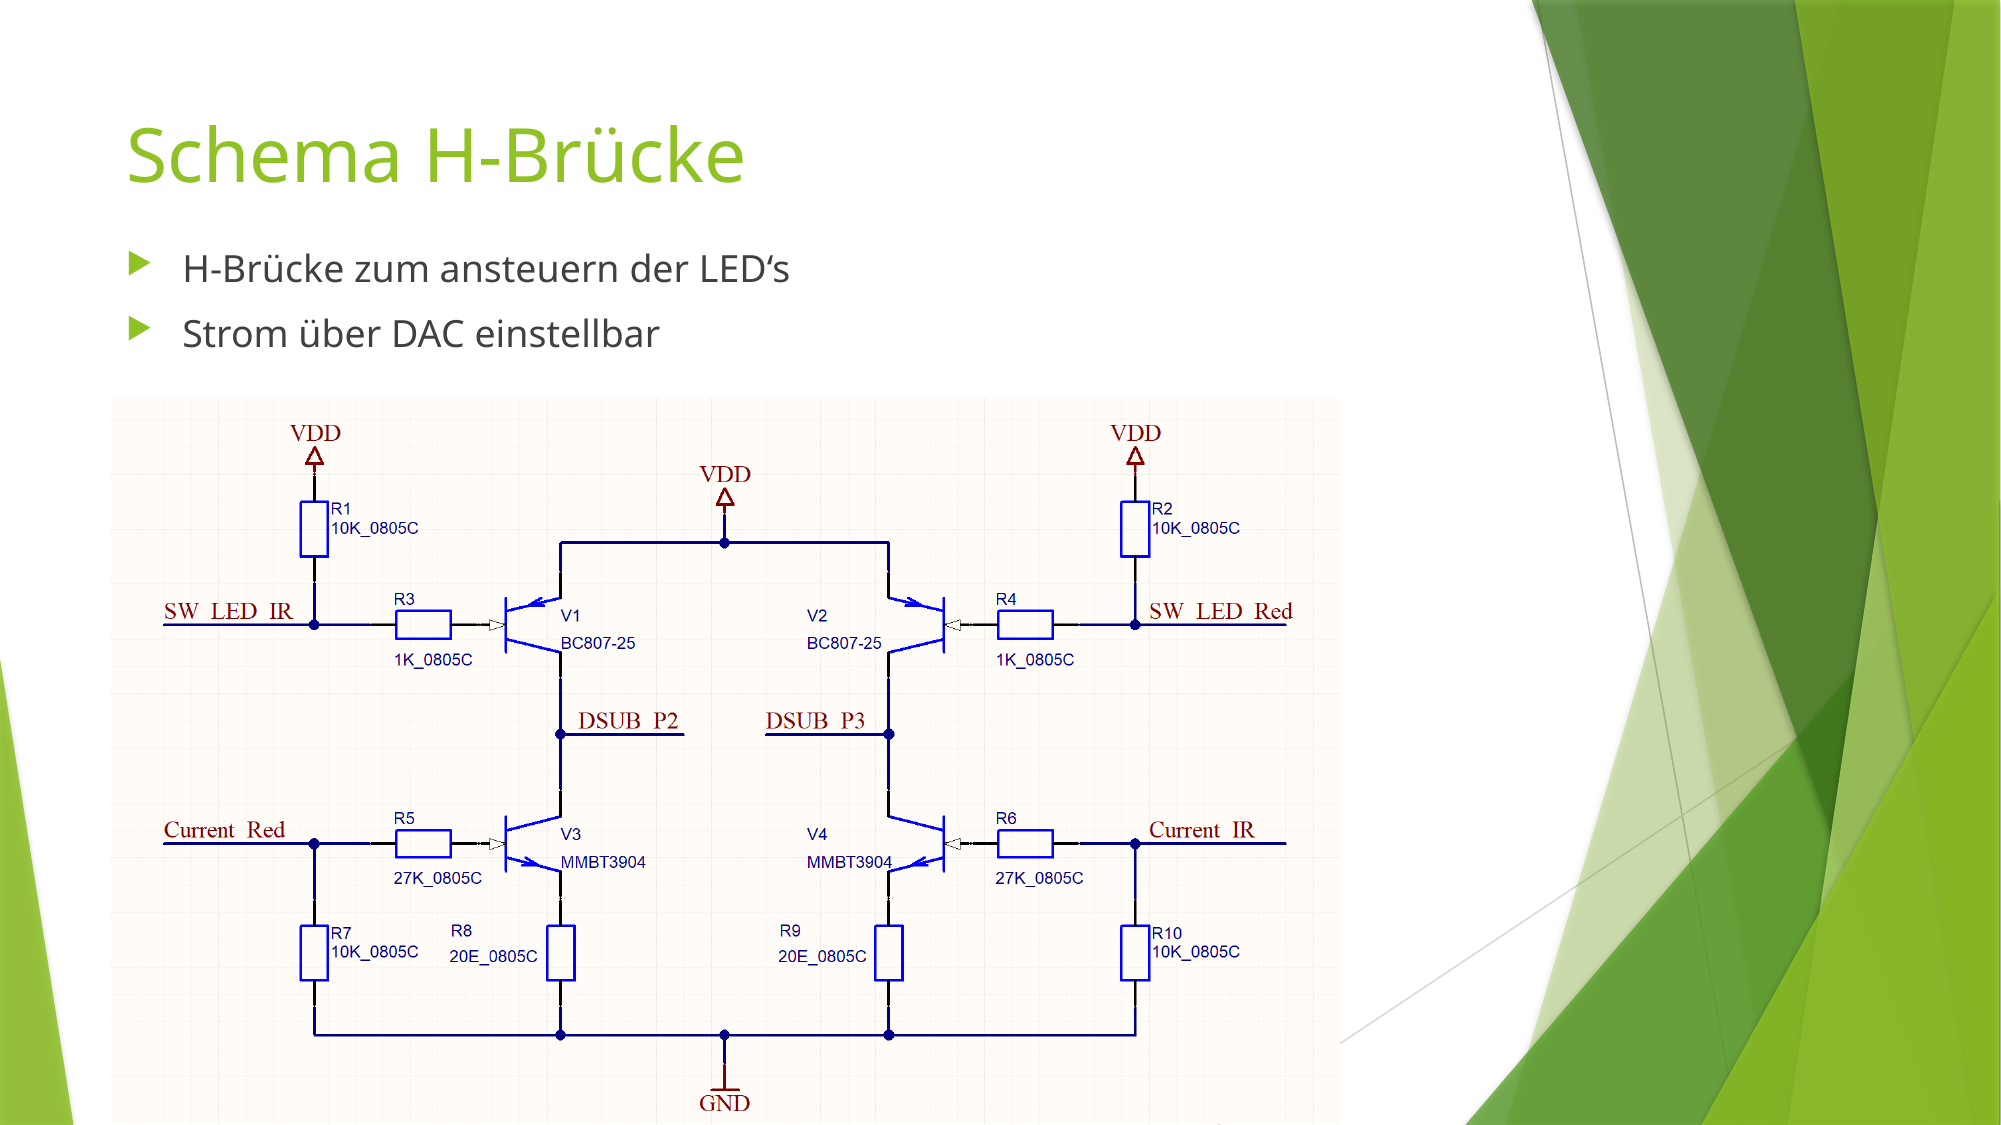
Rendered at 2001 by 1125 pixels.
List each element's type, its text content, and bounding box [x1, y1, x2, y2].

picture [110, 397, 1340, 1125]
list H-Brücke zum ansteuern der LED‘s Strom über DAC einstellbar [111, 237, 1522, 874]
title Schema H-Brücke [111, 99, 1522, 237]
